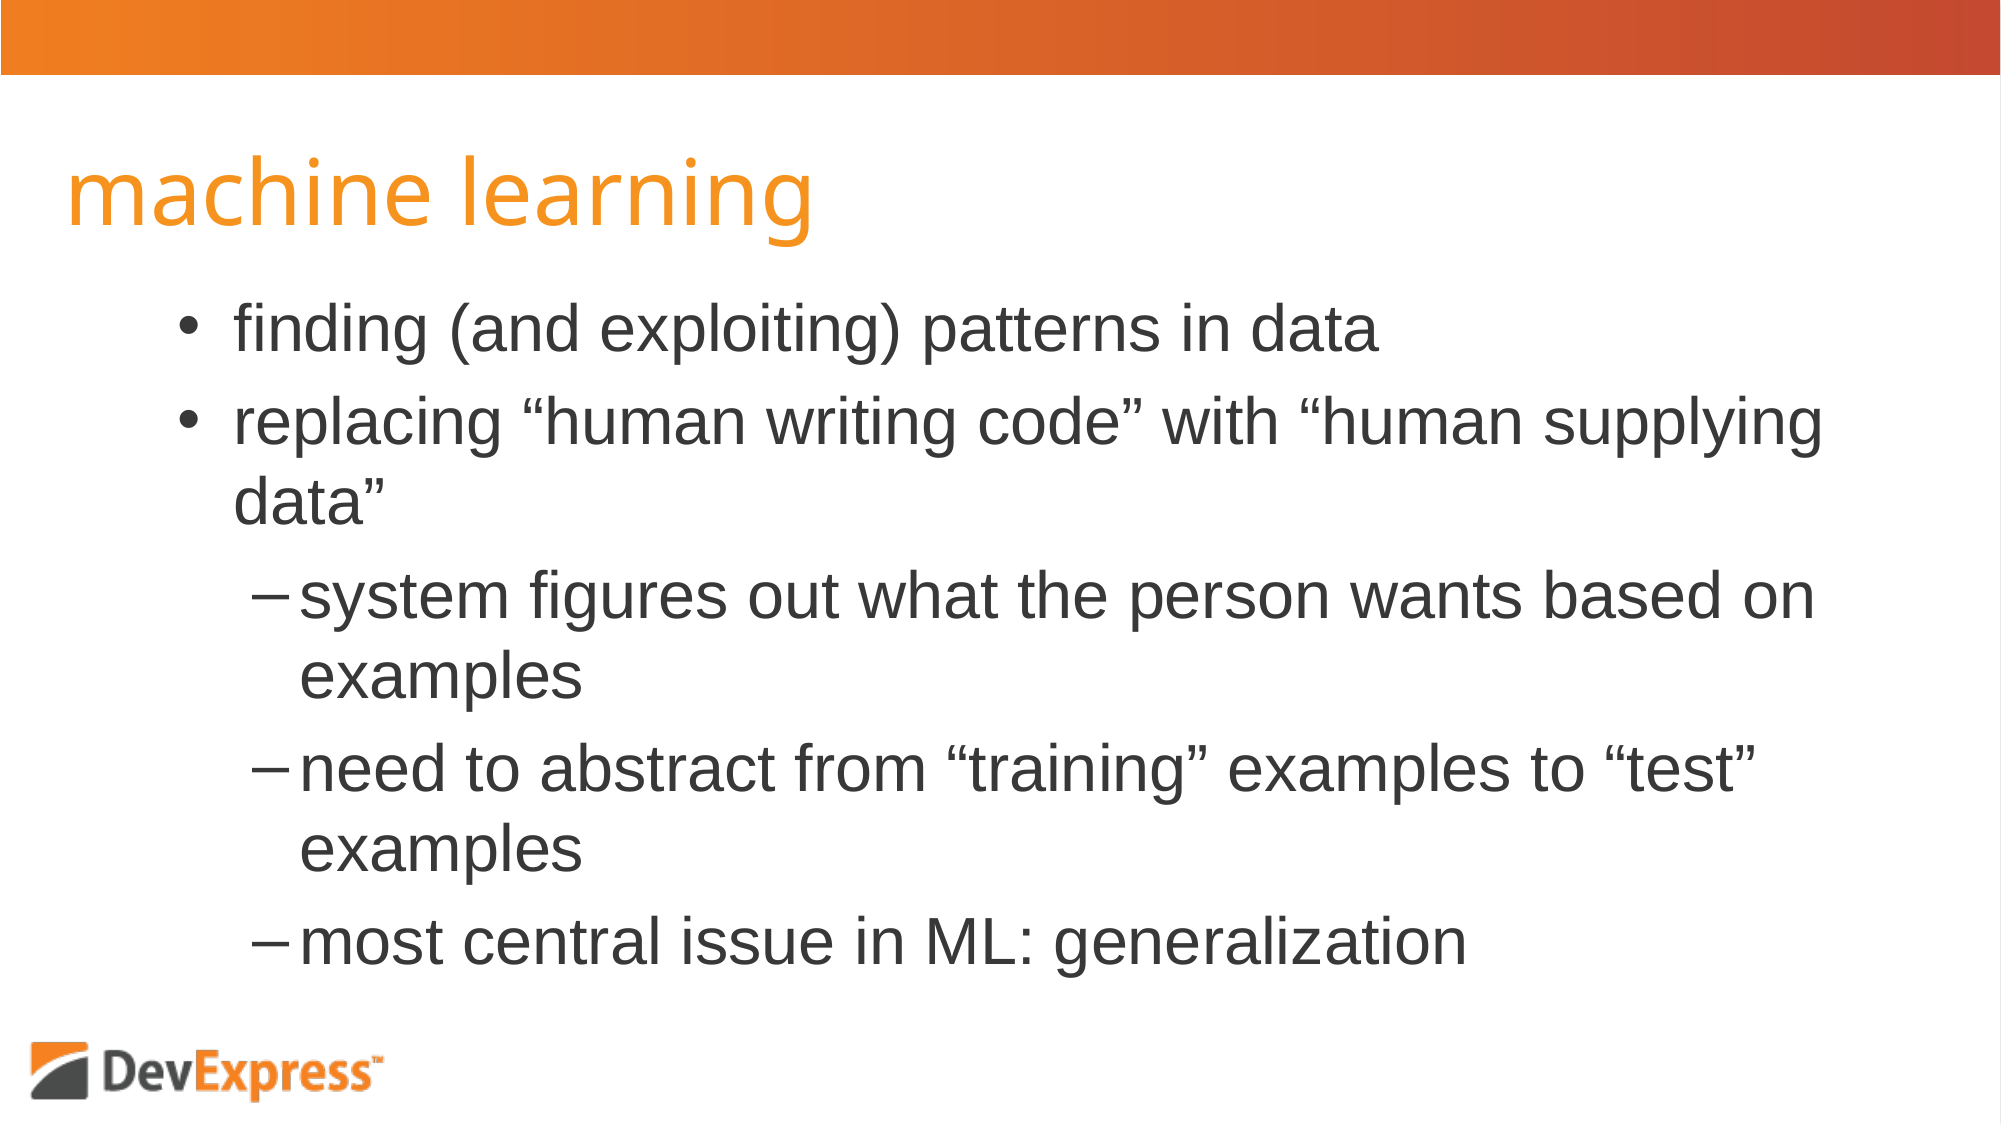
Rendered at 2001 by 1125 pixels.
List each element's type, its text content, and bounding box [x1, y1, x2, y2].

picture [24, 1033, 391, 1109]
title machine learning [49, 110, 1925, 252]
list finding (and exploiting) patterns in data replacing “human writing code” with “human supplying data” system figures out what the person wants based on examples need to abstract from “training” examples to “test” examples most central issue in ML: generalization [162, 277, 1925, 1018]
